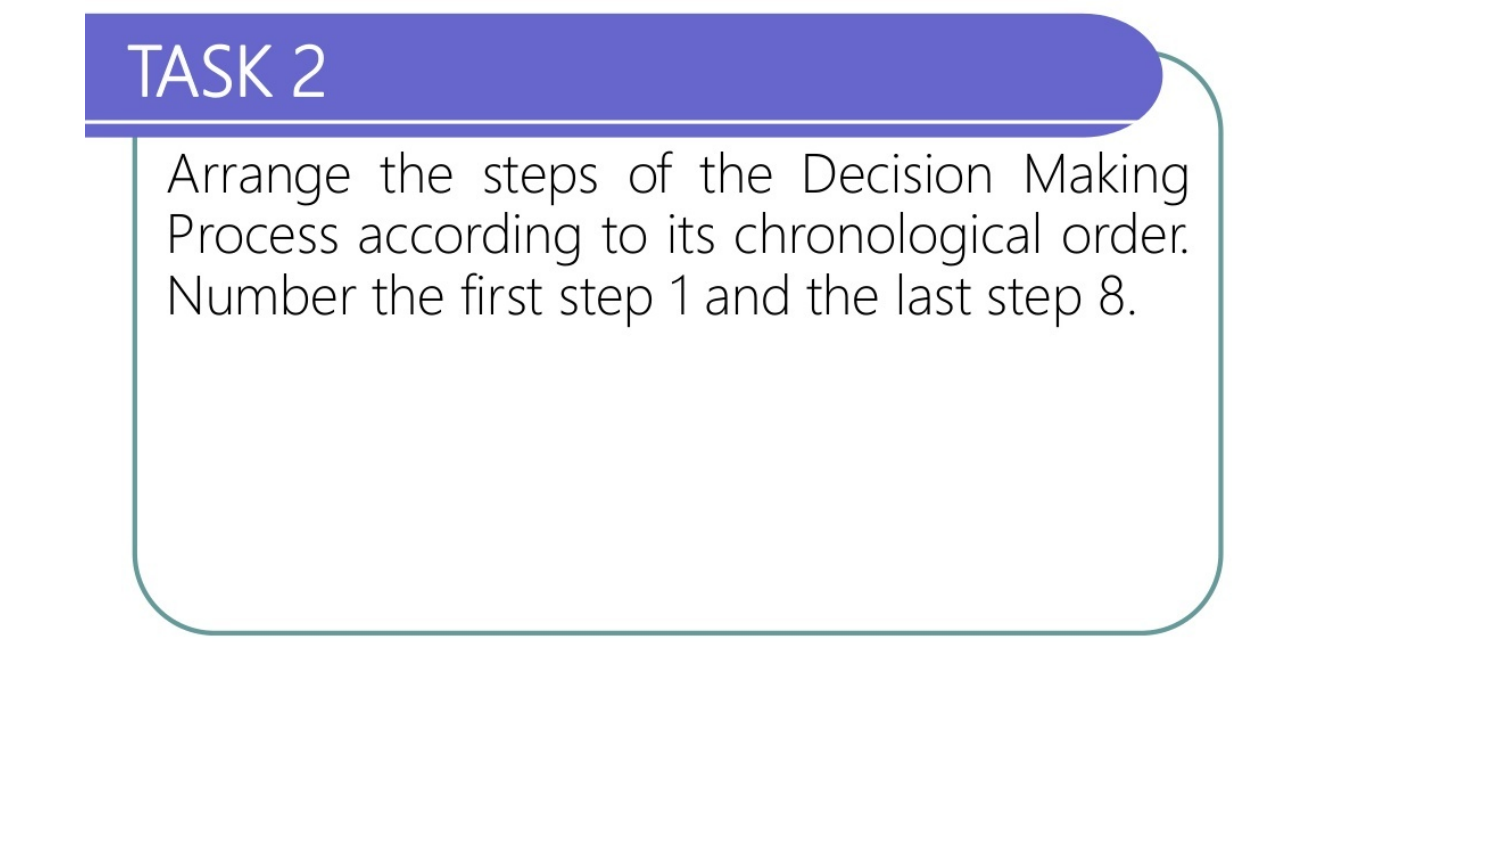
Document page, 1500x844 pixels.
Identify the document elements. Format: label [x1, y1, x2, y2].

picture [85, 0, 1250, 655]
